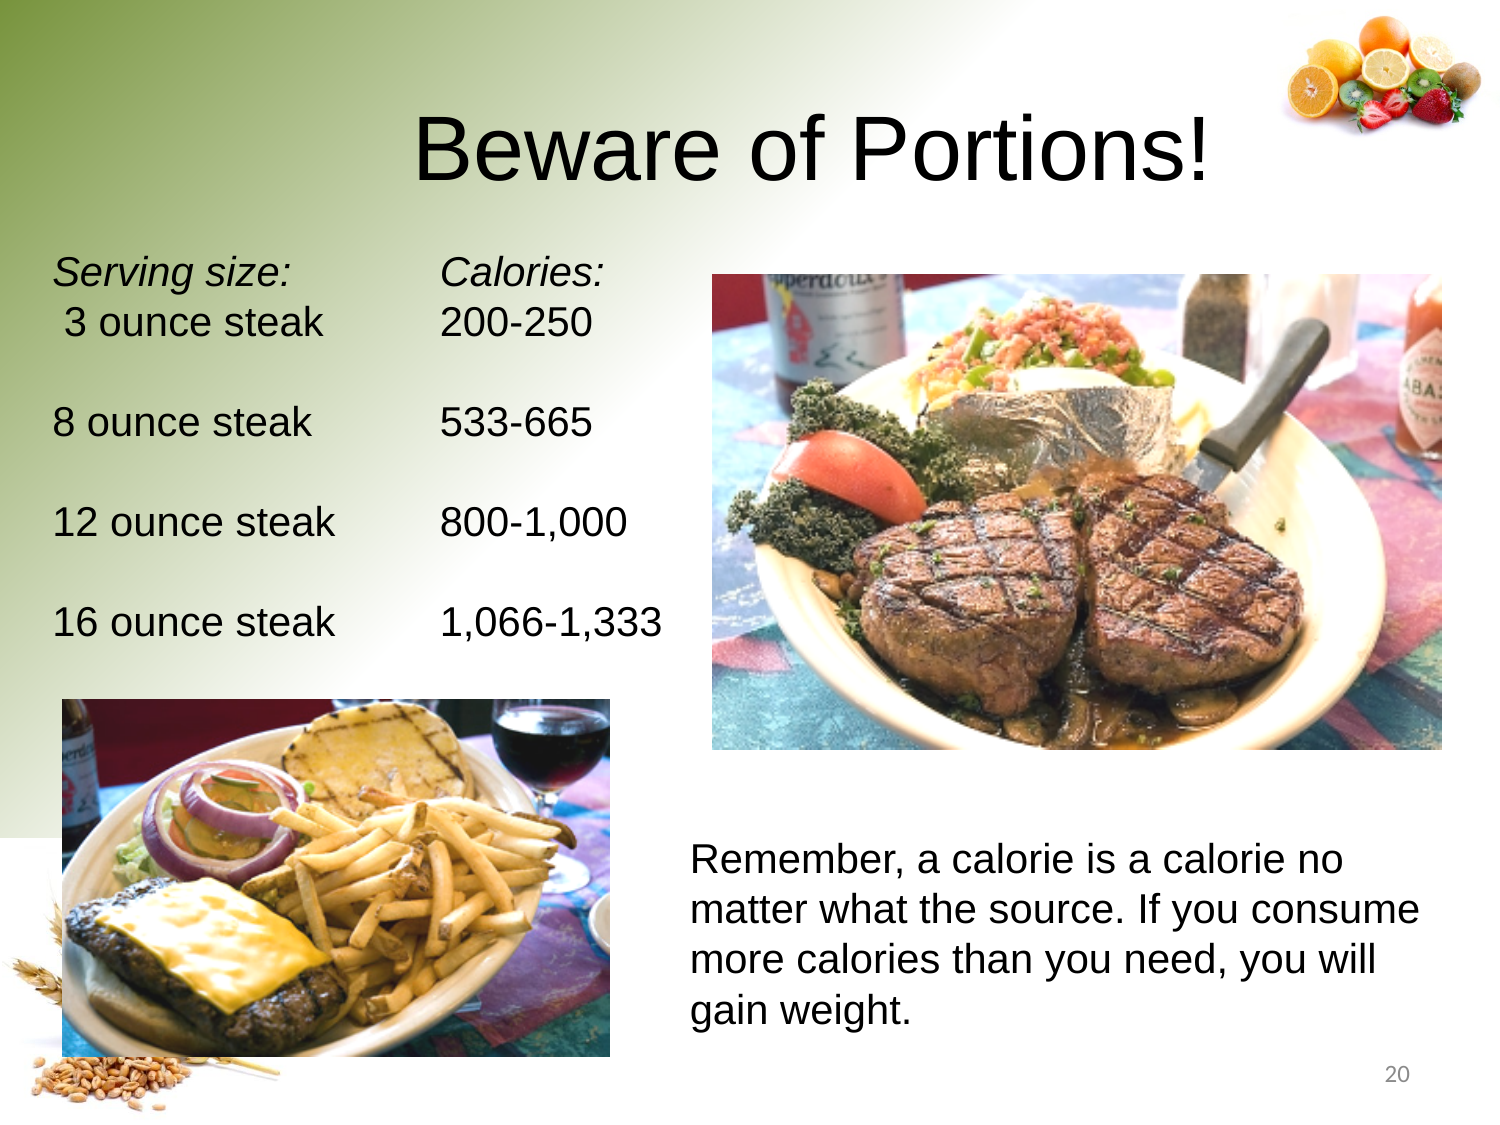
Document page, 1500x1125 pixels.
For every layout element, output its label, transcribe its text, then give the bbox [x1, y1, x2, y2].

text_box Remember, a calorie is a calorie no matter what the source. If you consume more calories than you need, you will gain weight. [675, 824, 1463, 1040]
picture [2, 699, 610, 1125]
text_box Calories: 200-250 533-665 800-1,000 1,066-1,333 [425, 237, 700, 653]
picture [1266, 0, 1500, 155]
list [712, 274, 1442, 751]
slide_number 20 [1074, 1042, 1425, 1103]
title Beware of Portions! [174, 50, 1450, 238]
text_box Serving size: 3 ounce steak 8 ounce steak 12 ounce steak 16 ounce steak [37, 237, 425, 653]
